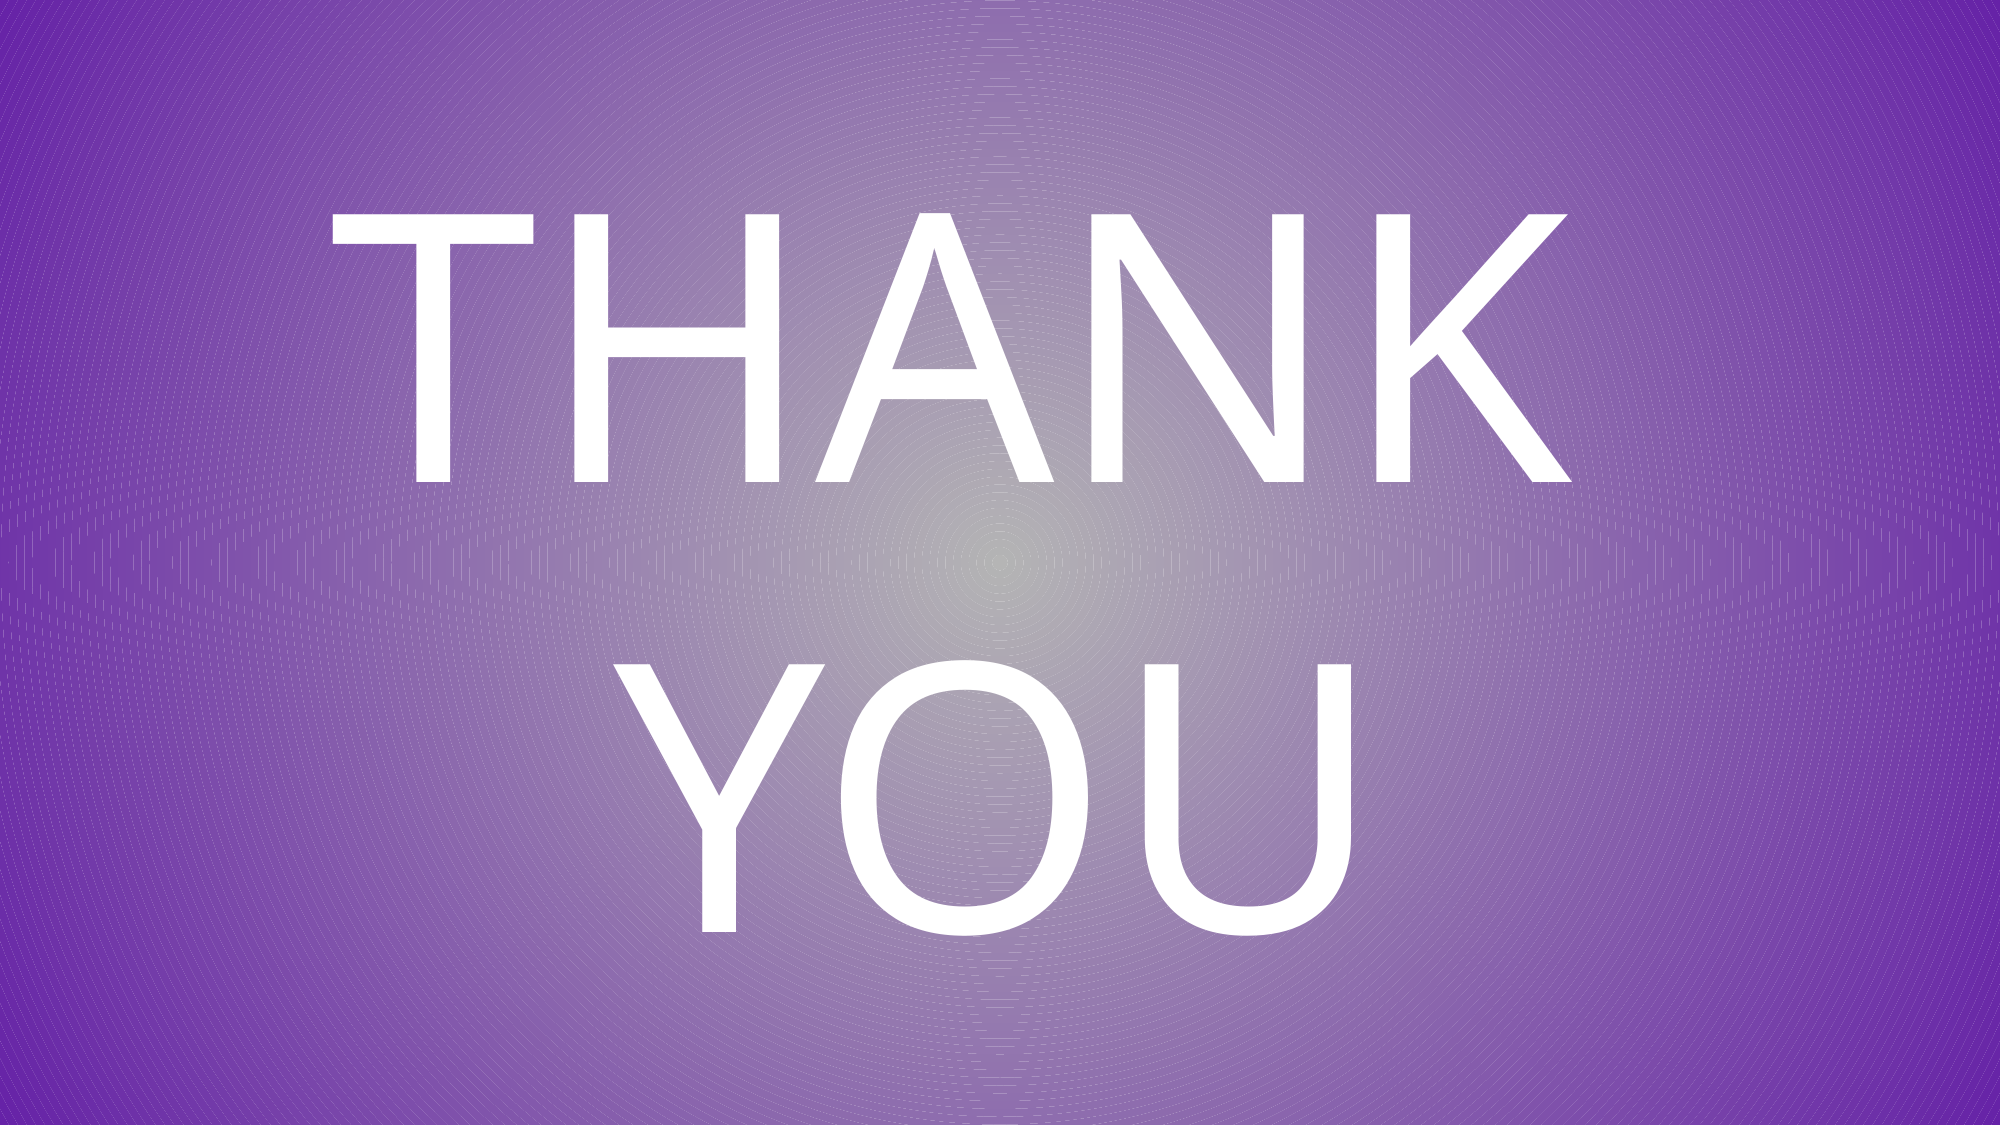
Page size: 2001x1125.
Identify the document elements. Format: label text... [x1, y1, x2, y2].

text_box THANK YOU [278, 100, 1722, 1016]
